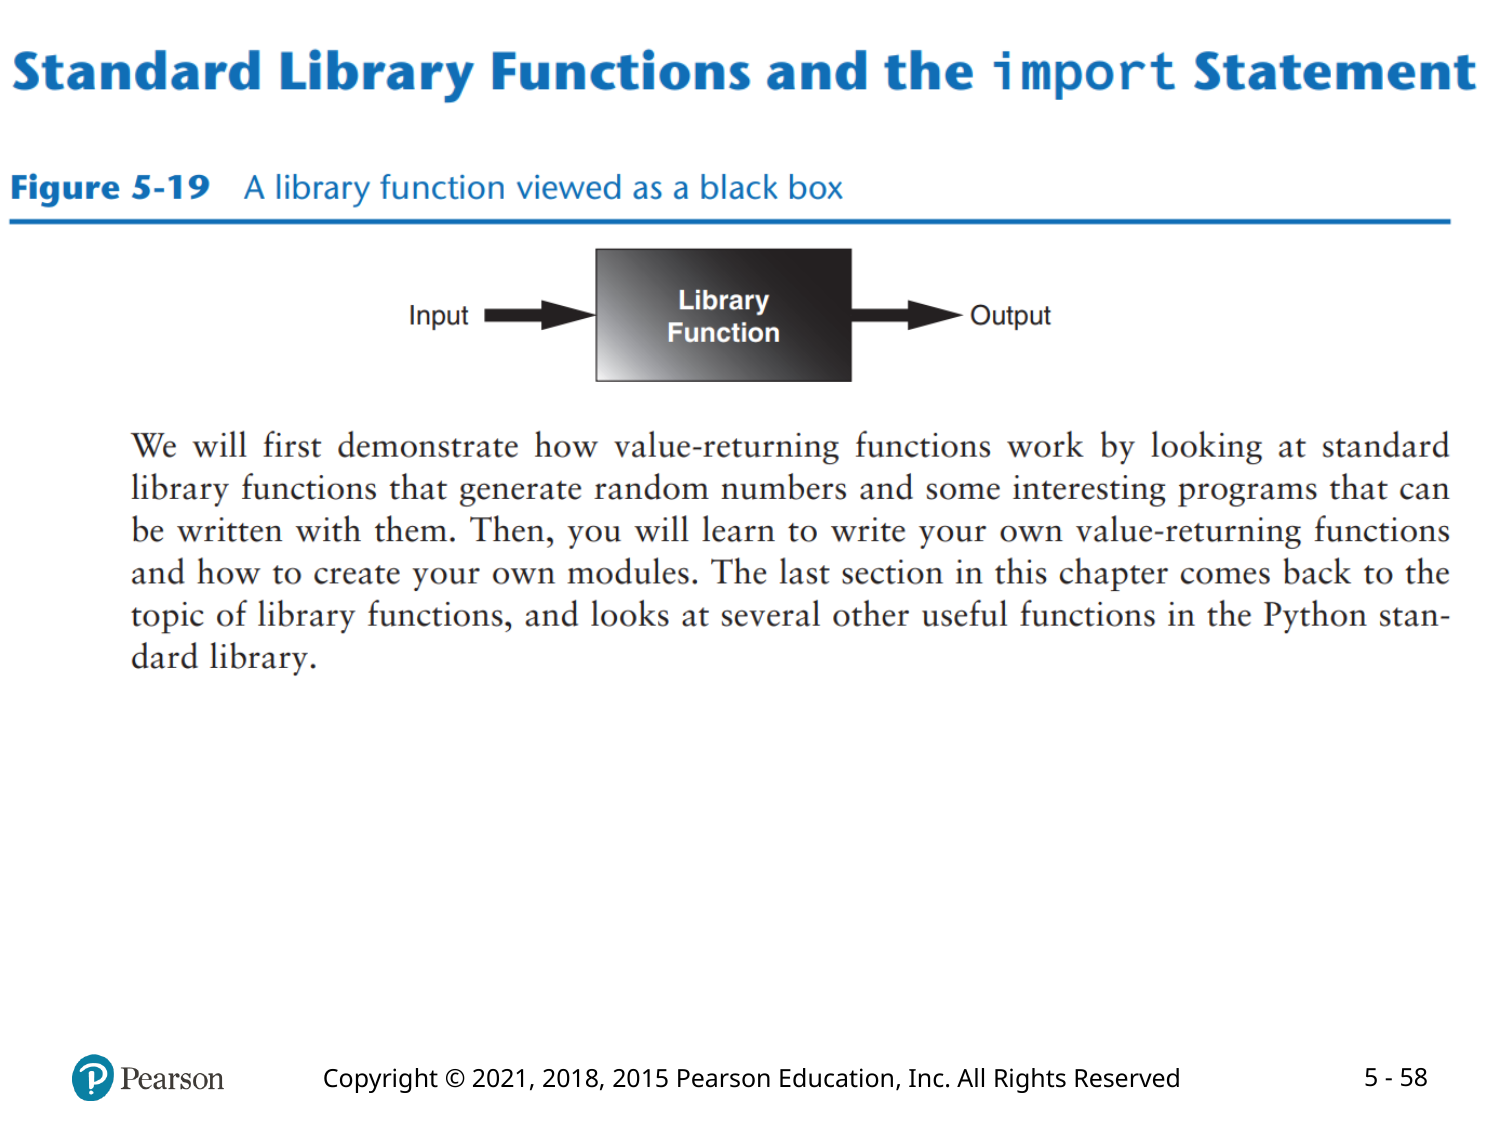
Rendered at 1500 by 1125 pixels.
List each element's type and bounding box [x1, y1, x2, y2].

picture [99, 1054, 224, 1101]
picture [72, 1087, 83, 1101]
picture [0, 37, 1500, 118]
picture [81, 1064, 107, 1089]
picture [0, 162, 1500, 681]
picture [72, 1054, 89, 1072]
